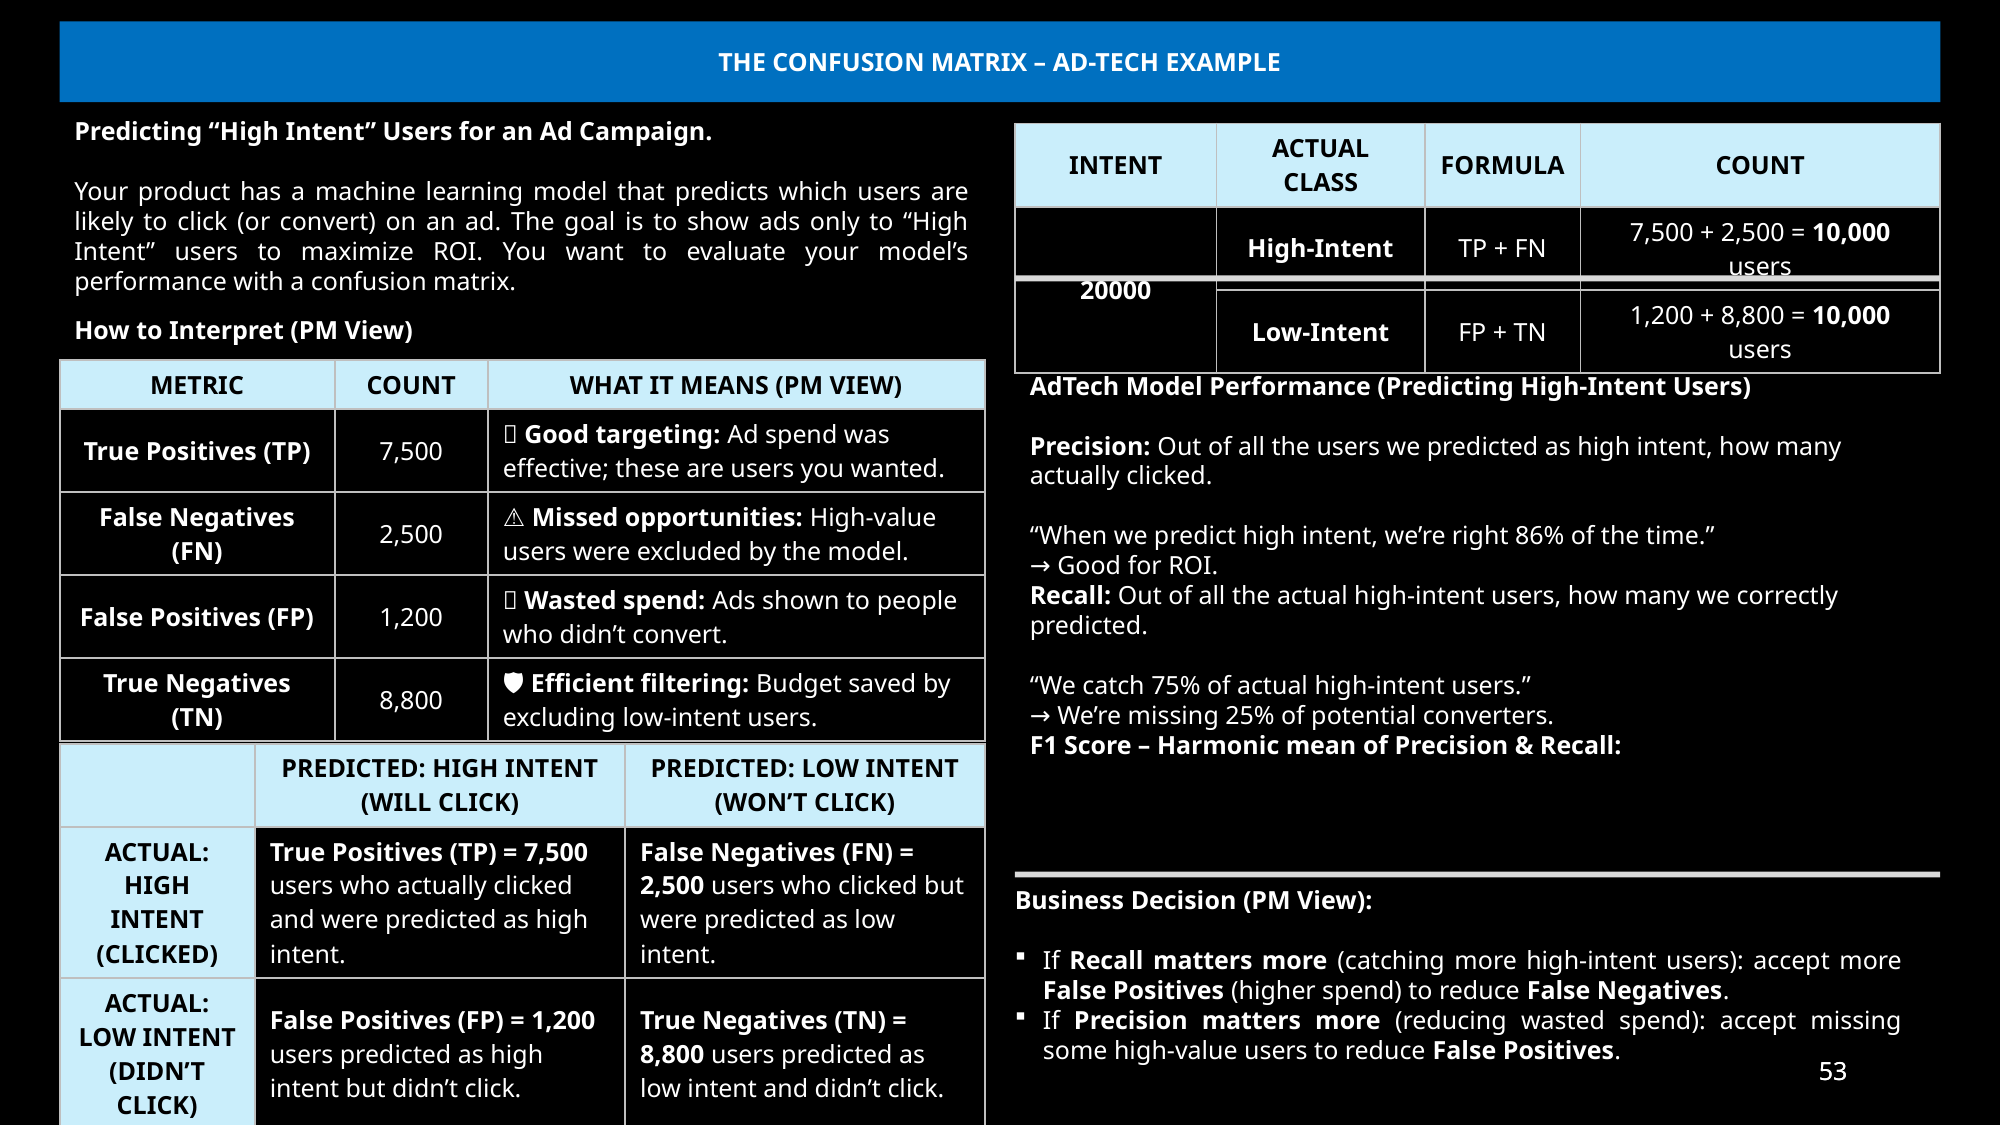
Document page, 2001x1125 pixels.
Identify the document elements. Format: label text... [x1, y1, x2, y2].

table_cell True Negatives (TN) = 8,800 users predicted as low intent and didn’t click. [626, 1065, 984, 1125]
table_cell False Positives (FP) = 1,200 users predicted as high intent but didn’t click. [256, 1065, 624, 1125]
table_cell ACTUAL: LOW INTENT (DIDN’T CLICK) [61, 1065, 254, 1125]
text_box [59, 20, 1941, 1065]
text_box 53 [1412, 1065, 1863, 1103]
